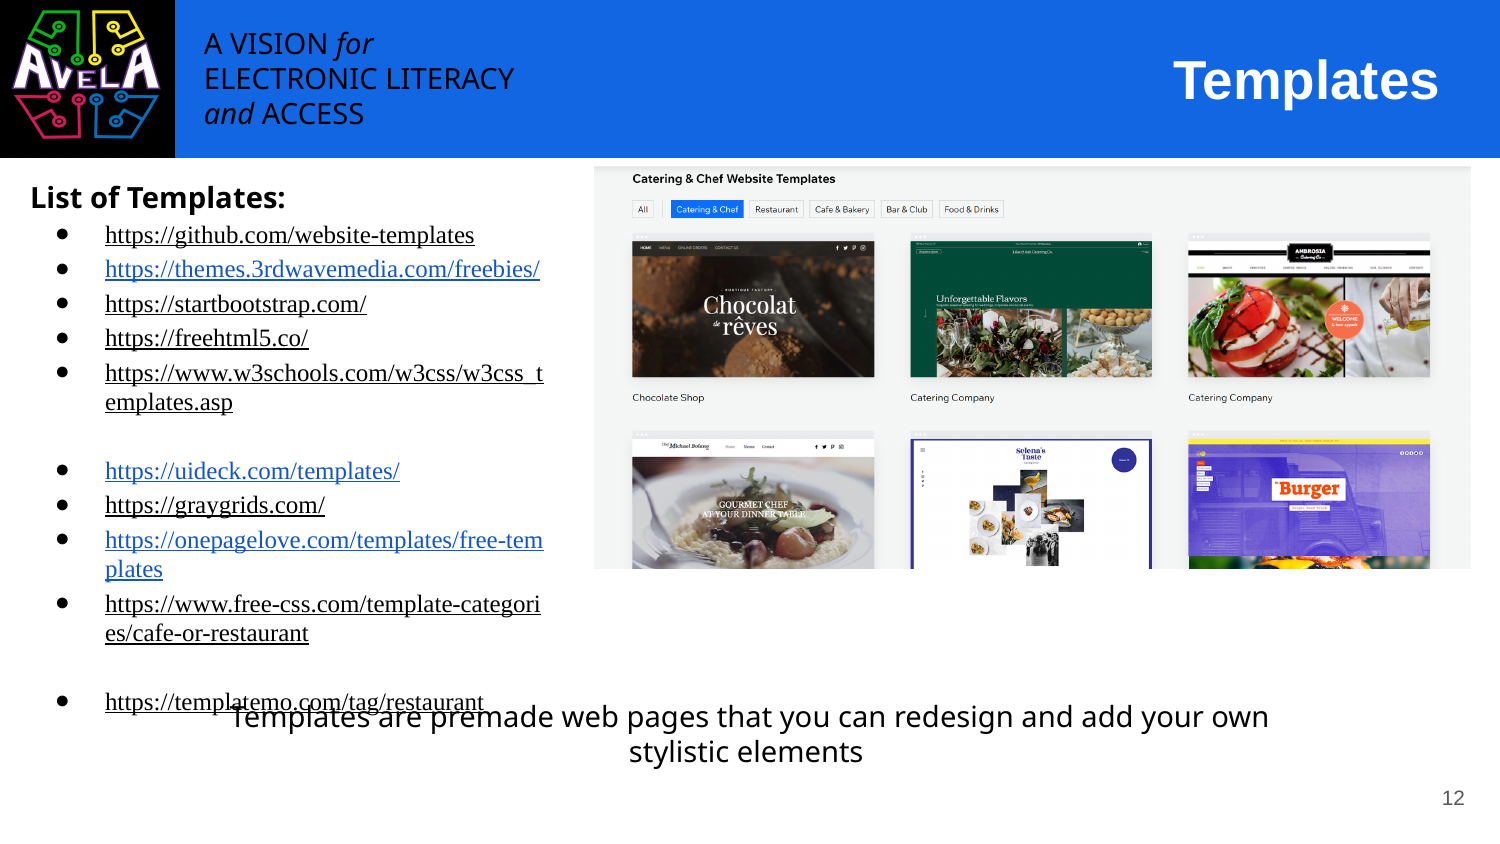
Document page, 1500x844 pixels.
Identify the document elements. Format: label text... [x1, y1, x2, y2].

slide_number ‹#› [1389, 764, 1480, 830]
text_box List of Templates: https://github.com/website-templates https://themes.3rdwavemedia.com/freebies/ https://startbootstrap.com/ https://freehtml5.co/ https://www.w3schools.com/w3css/w3css_templates.asp https://uideck.com/templates/ https://graygrids.com/ https://onepagelove.com/templates/free-templates https://www.free-css.com/template-categories/cafe-or-restaurant https://templatemo.com/tag/restaurant [14, 163, 566, 677]
picture [0, 0, 175, 158]
text_box Templates are premade web pages that you can redesign and add your own stylistic elements [198, 683, 1301, 784]
picture [594, 163, 1471, 570]
title Templates [594, 29, 1471, 126]
